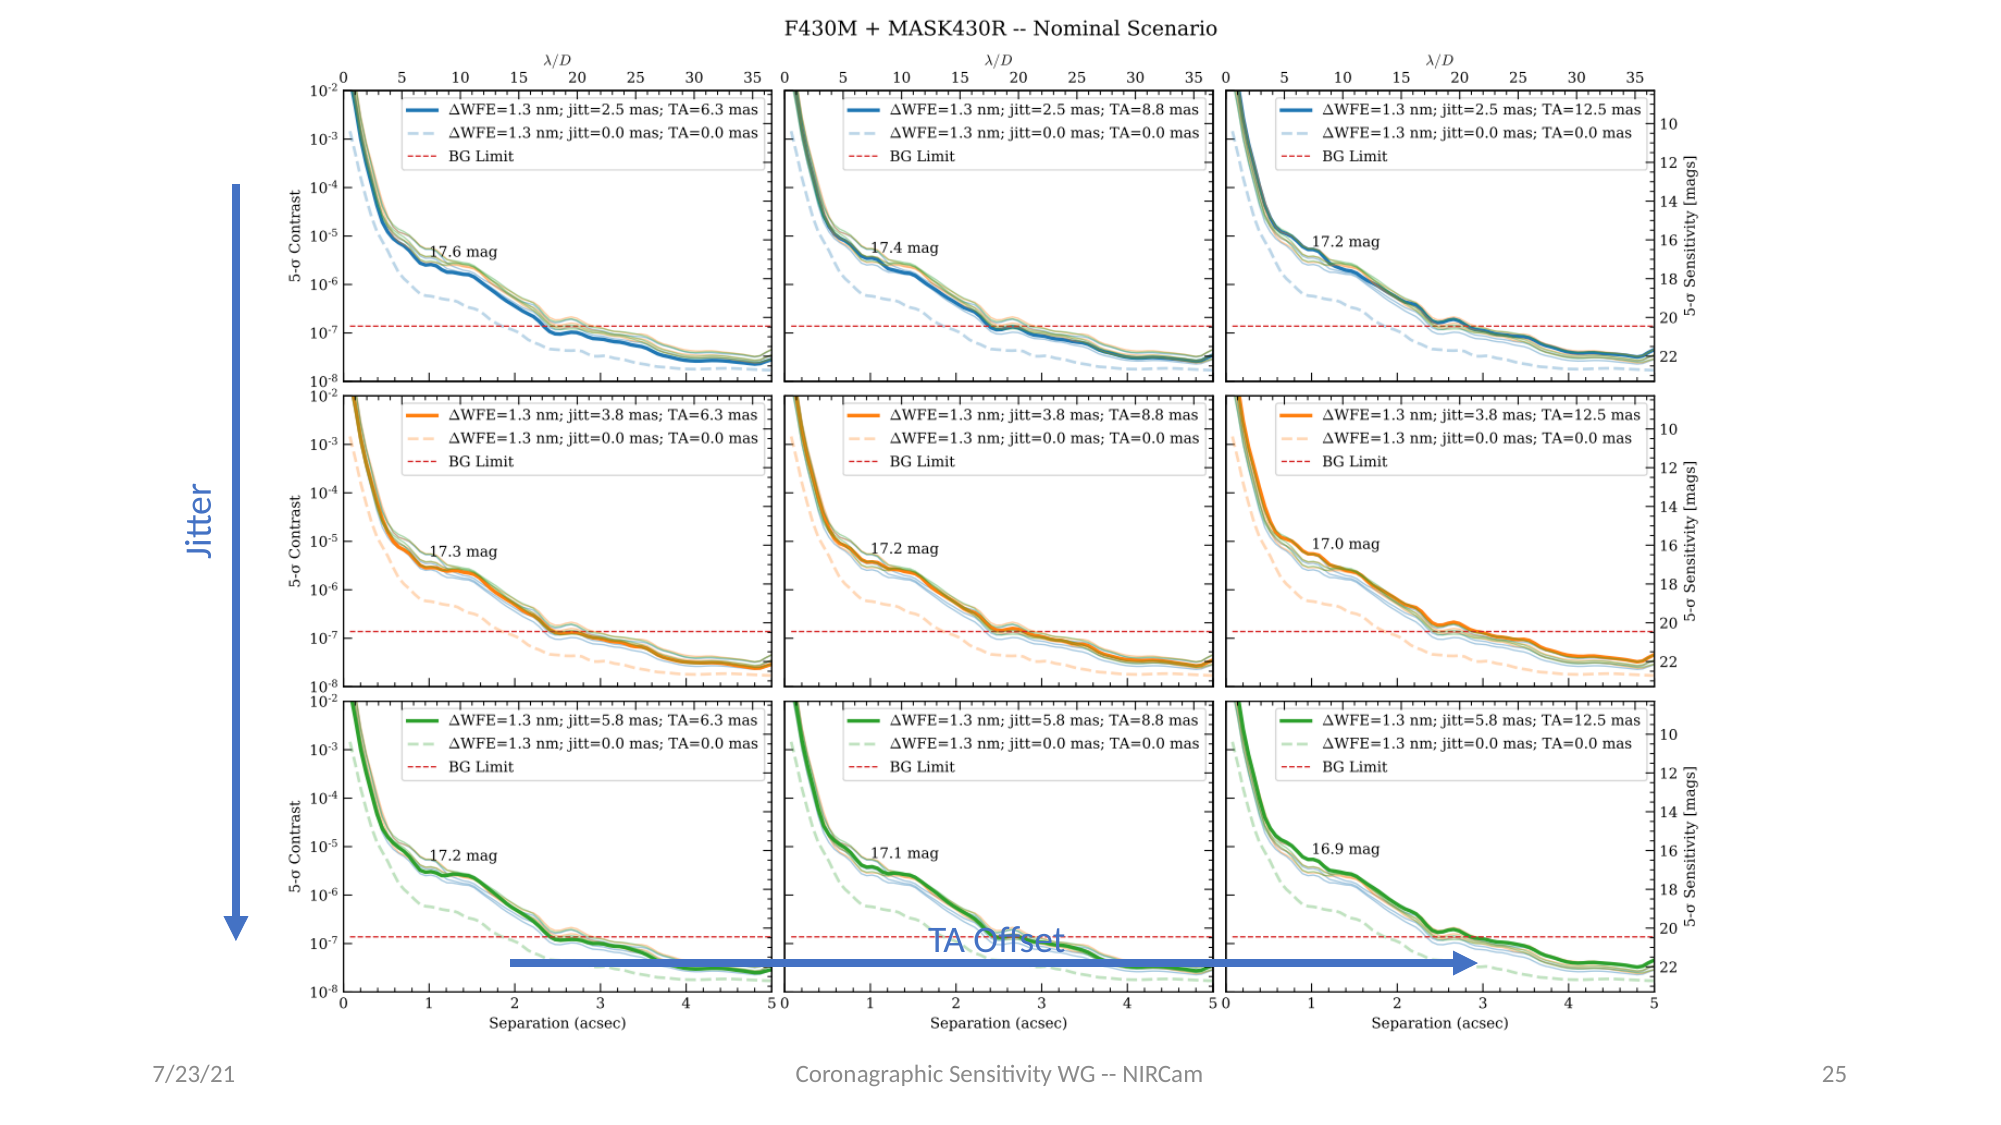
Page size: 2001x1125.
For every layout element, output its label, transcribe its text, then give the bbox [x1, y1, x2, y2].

footer Coronagraphic Sensitivity WG -- NIRCam [662, 1043, 1338, 1103]
text_box Jitter [237, 320, 242, 723]
slide_number 25 [1412, 1042, 1863, 1103]
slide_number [137, 1042, 588, 1103]
picture [270, 0, 1730, 1043]
text_box Jitter [165, 320, 235, 723]
